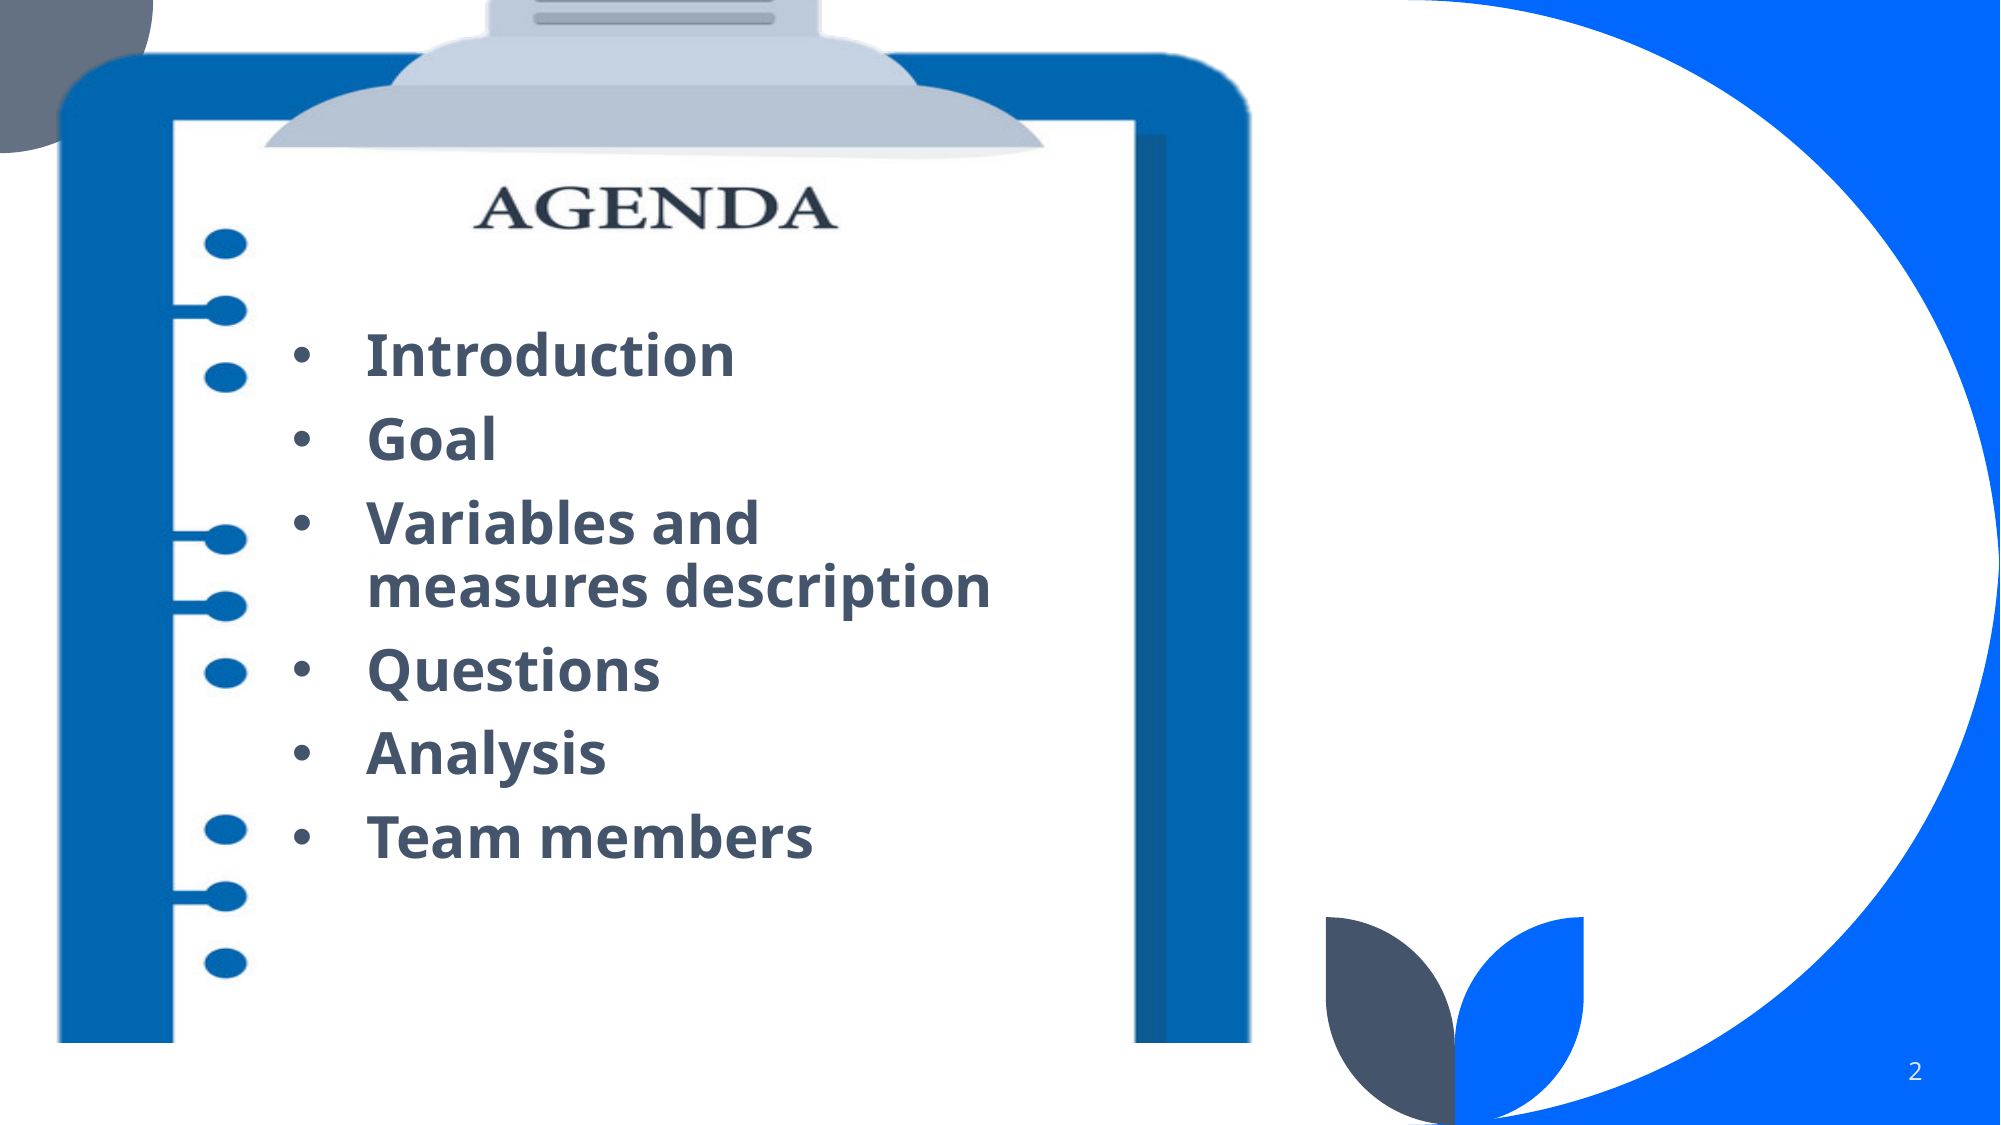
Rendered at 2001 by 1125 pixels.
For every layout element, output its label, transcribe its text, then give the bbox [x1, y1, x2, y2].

picture [0, 0, 1327, 1043]
slide_number 2 [1665, 1042, 1938, 1103]
